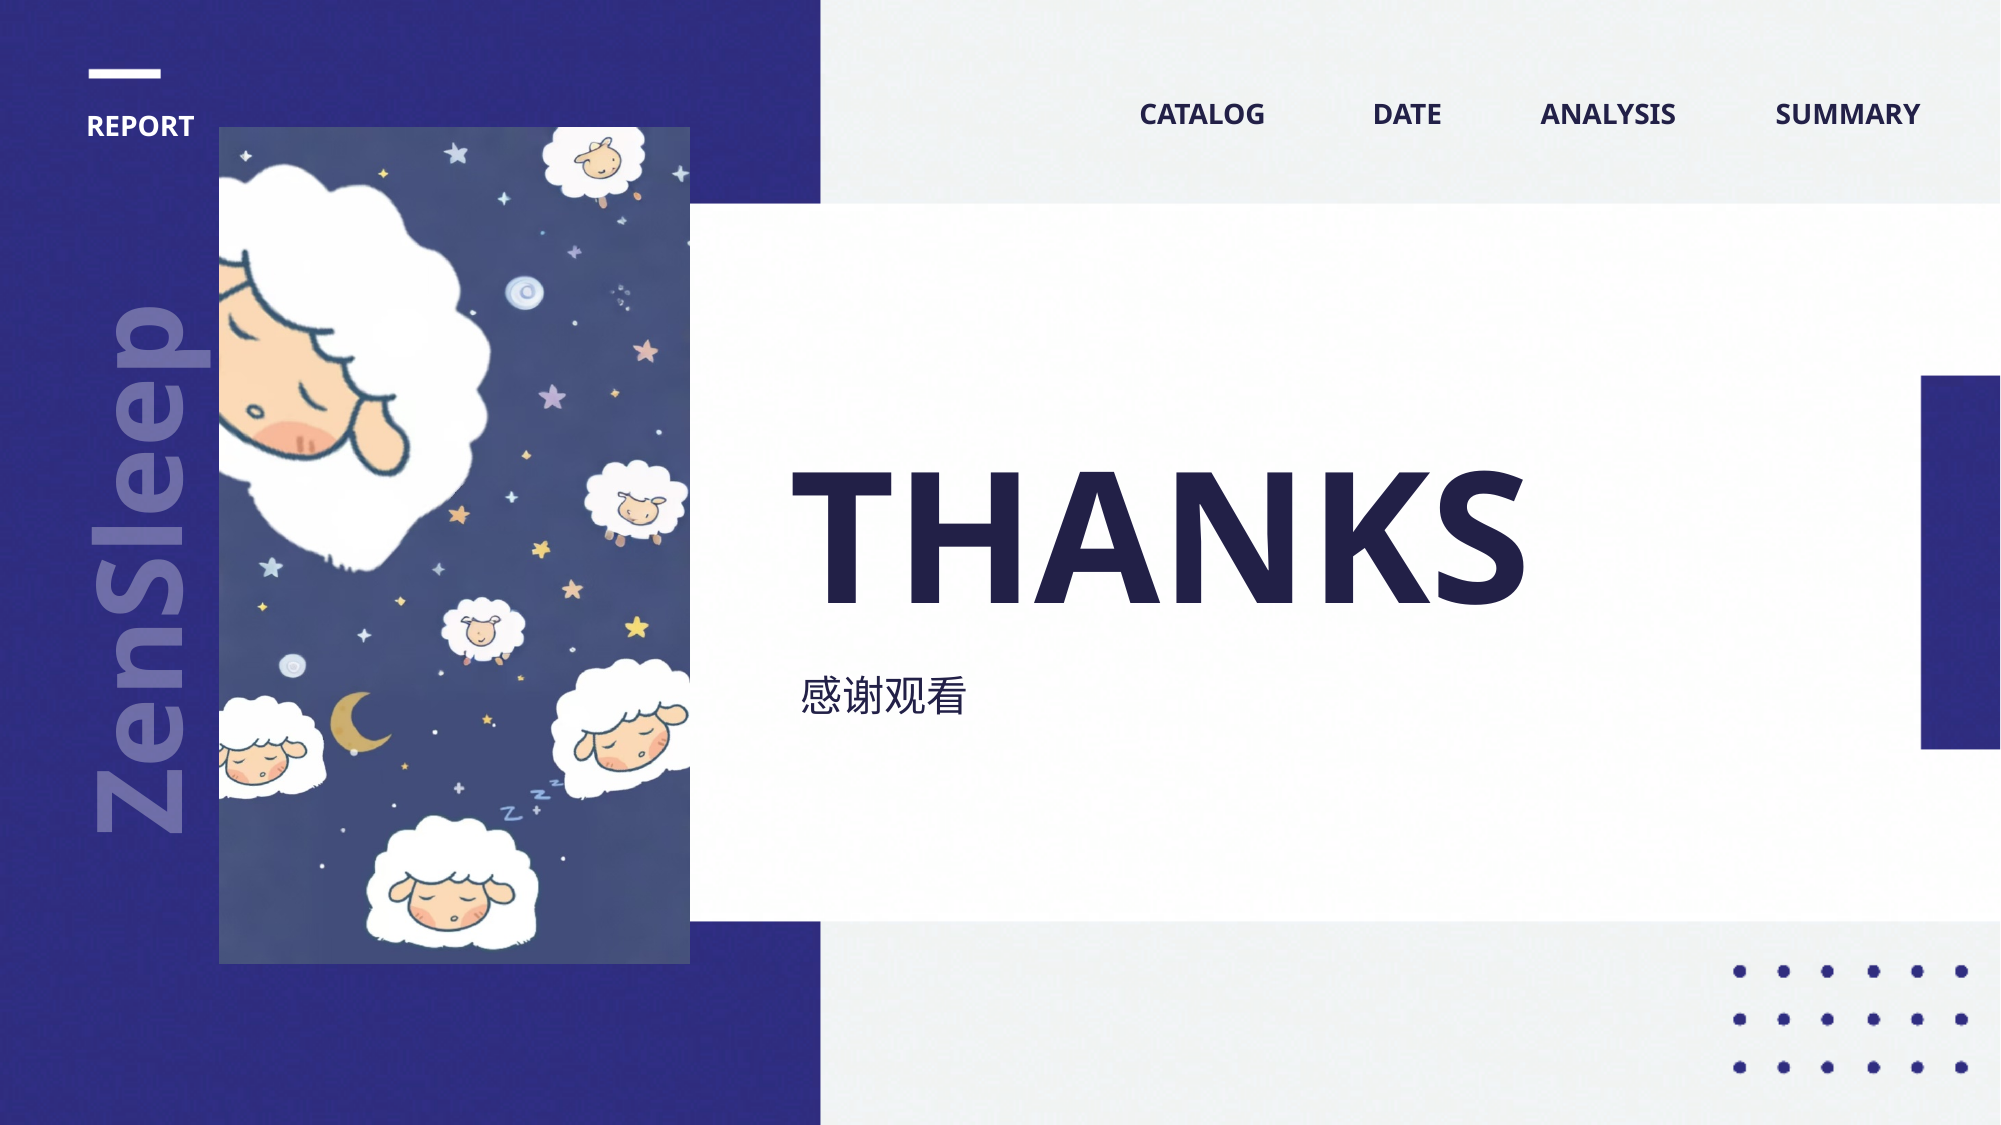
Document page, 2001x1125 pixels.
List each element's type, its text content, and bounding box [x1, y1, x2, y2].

text_box THANKS [770, 367, 1797, 650]
text_box ZenSleep [55, 237, 213, 852]
text_box ANALYSIS [1525, 88, 1709, 142]
text_box SUMMARY [1760, 88, 2000, 154]
text_box 感谢观看 [781, 650, 1527, 730]
text_box DATE [1357, 88, 1525, 142]
picture [0, 0, 2001, 1125]
text_box CATALOG [1124, 88, 1308, 142]
text_box REPORT [71, 100, 255, 150]
